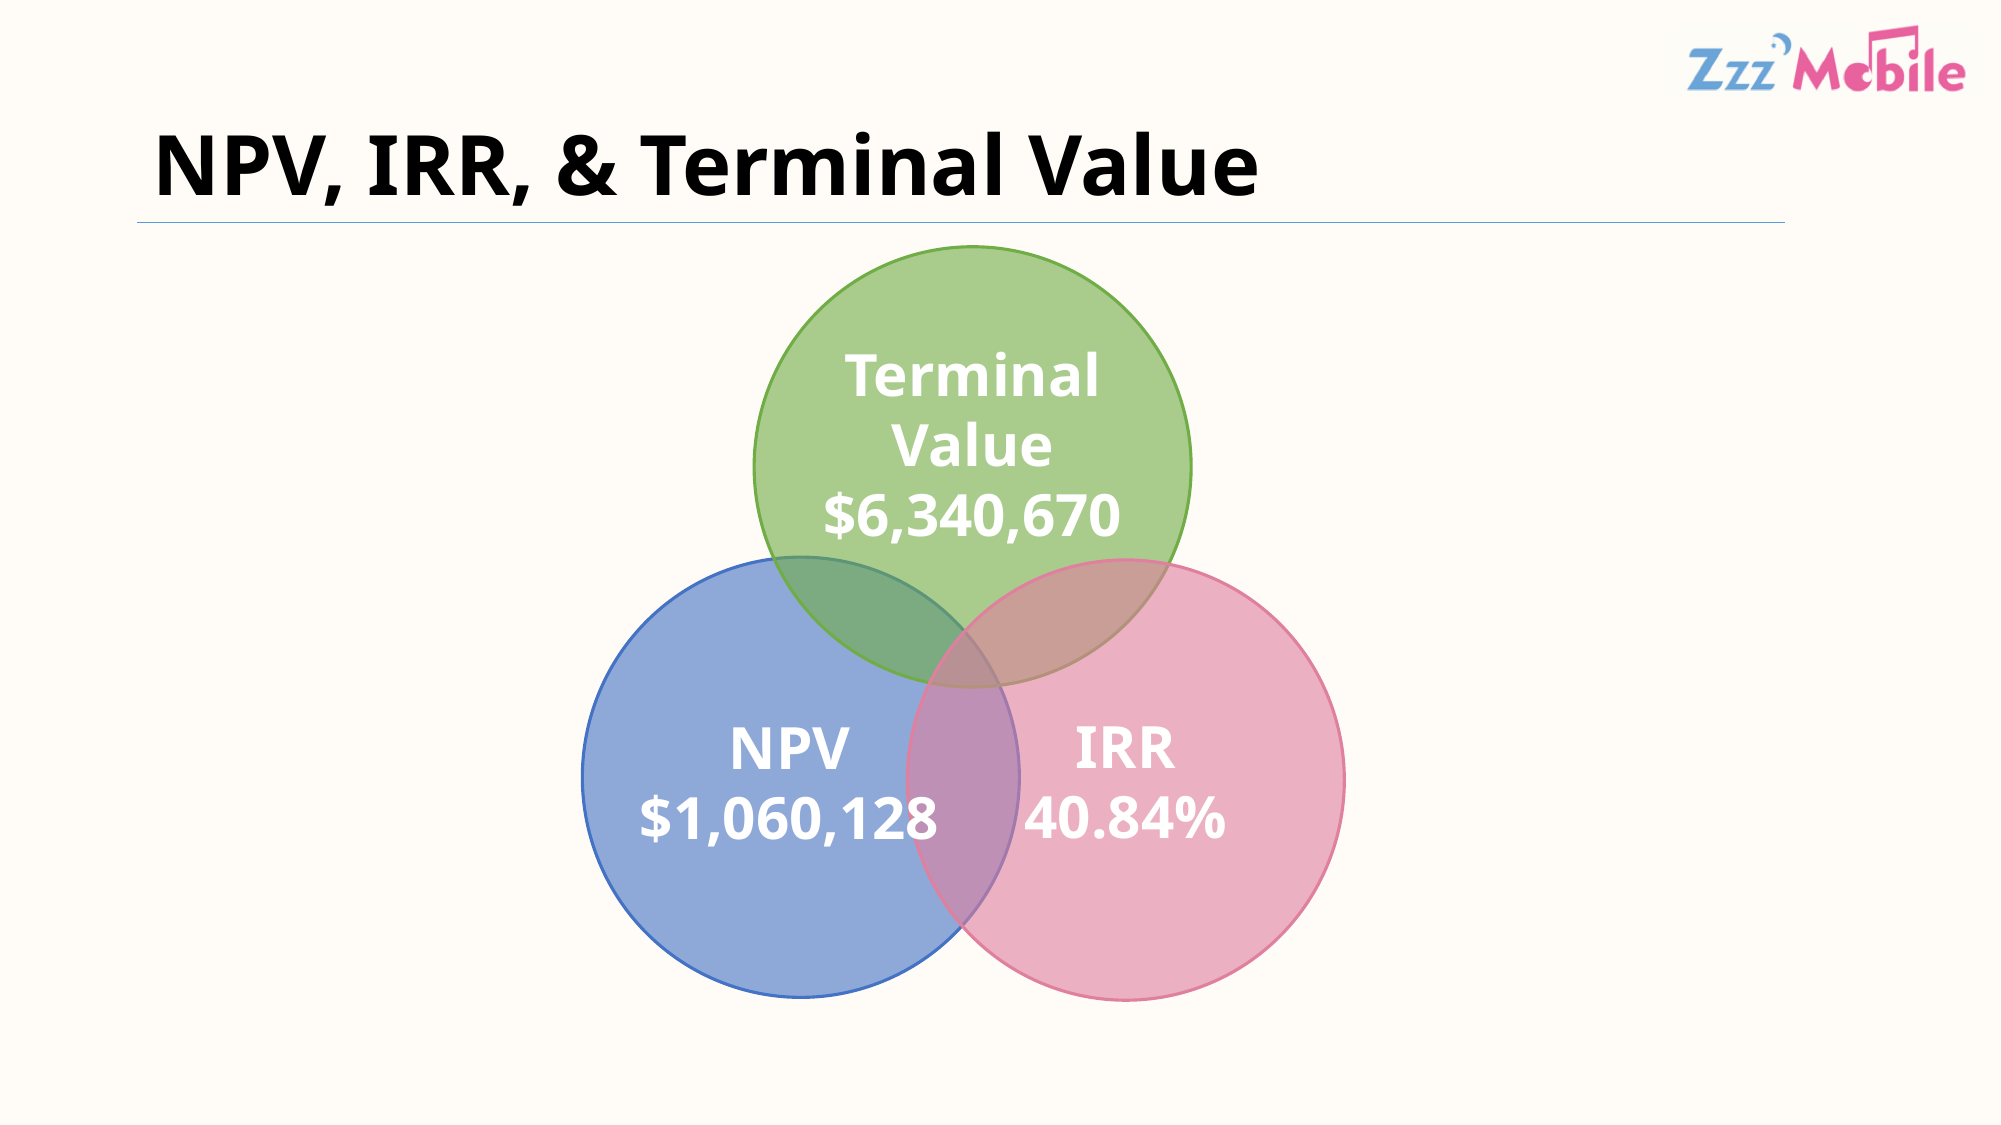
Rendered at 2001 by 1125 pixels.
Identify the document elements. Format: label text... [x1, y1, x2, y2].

picture [1666, 23, 1980, 100]
title NPV, IRR, & Terminal Value [137, 59, 1863, 278]
text_box IRR 40.84% [920, 559, 1345, 1001]
text_box Terminal Value $6,340,670 [789, 330, 1156, 556]
text_box [800, 246, 1145, 330]
text_box [581, 558, 962, 998]
text_box NPV $1,060,128 [606, 703, 973, 859]
text_box [753, 346, 1192, 683]
